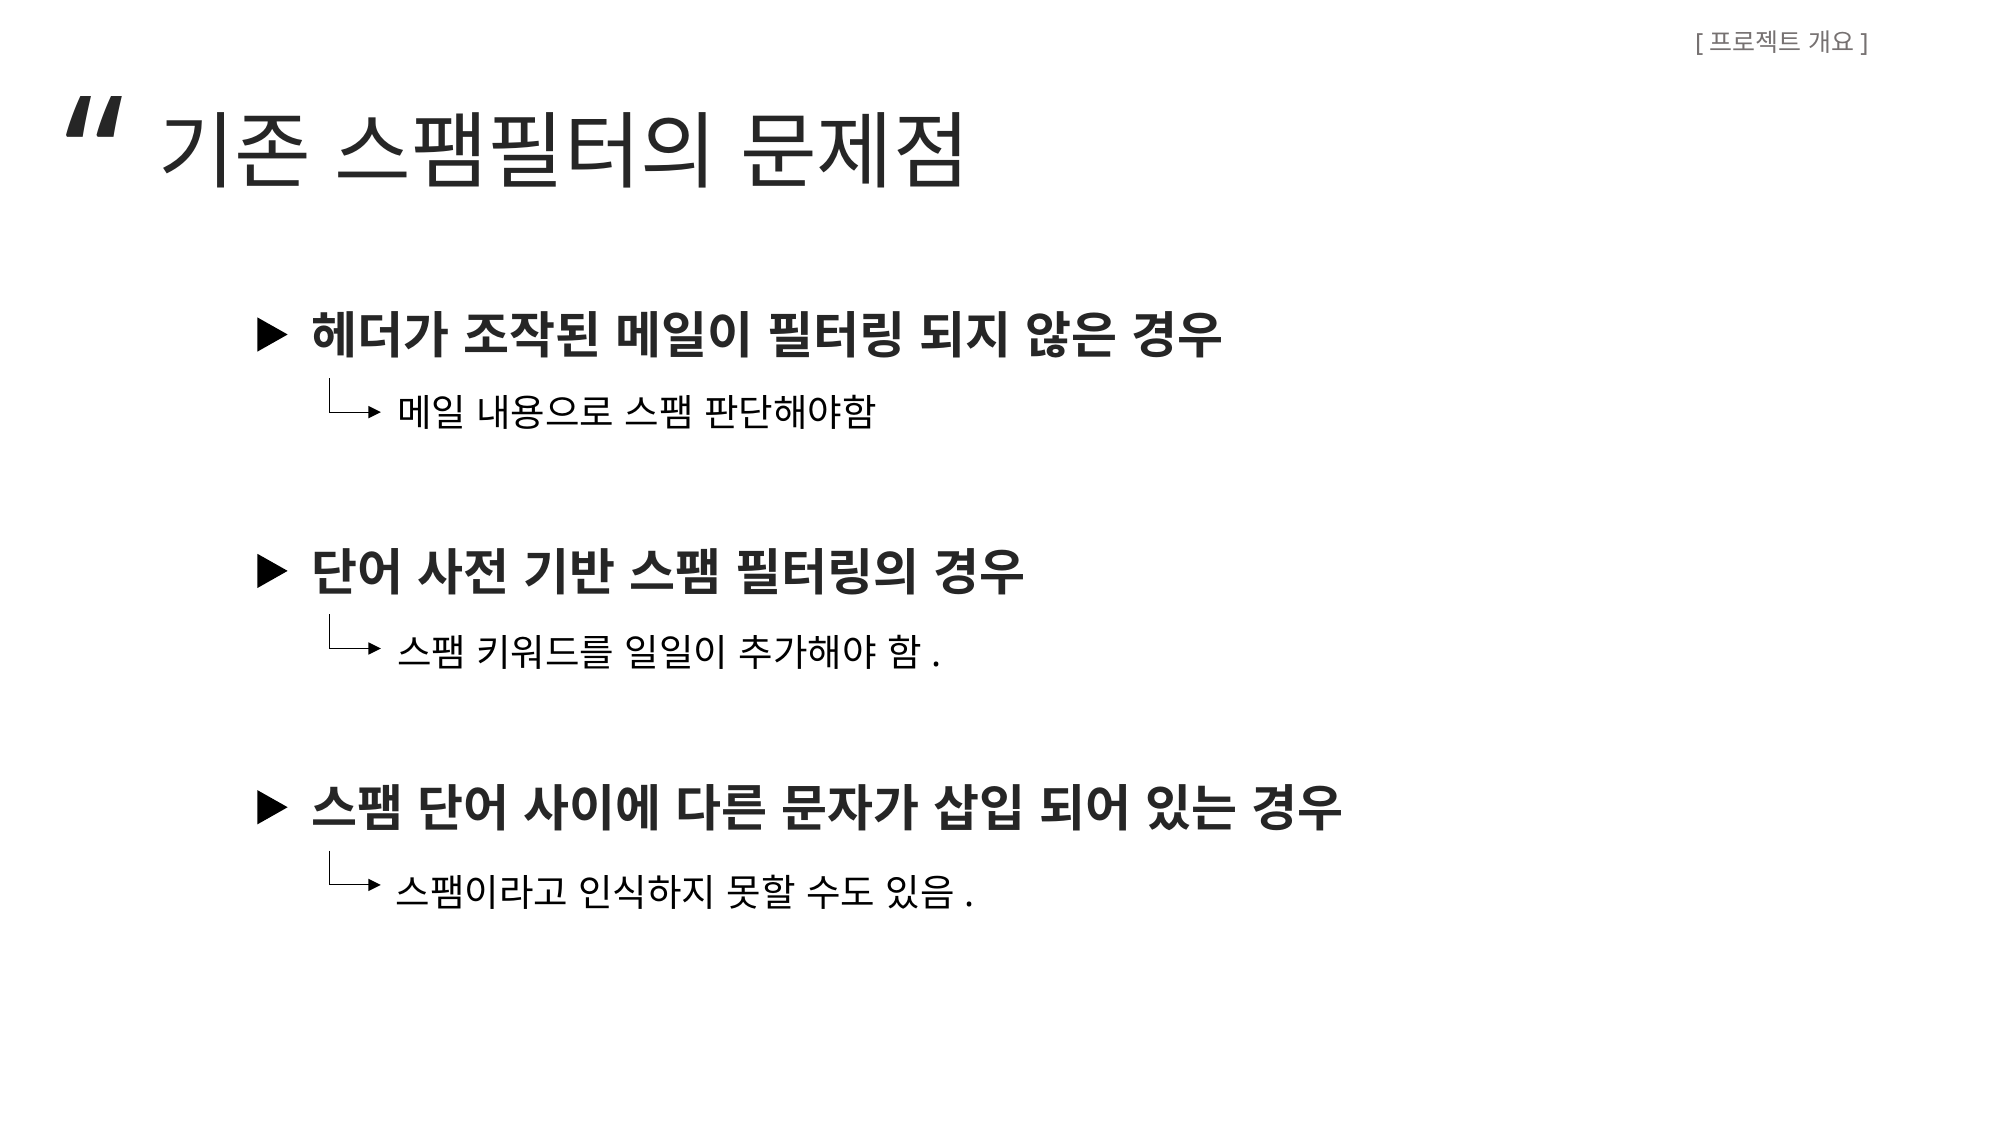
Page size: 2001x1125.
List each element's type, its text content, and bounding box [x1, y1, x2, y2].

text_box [329, 614, 381, 649]
text_box [256, 788, 290, 827]
text_box 기존 스팸필터의 문제점 [175, 90, 1142, 205]
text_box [329, 850, 381, 885]
text_box [프로젝트 개요] [1680, 21, 1980, 93]
text_box 단어 사전 기반 스팸 필터링의 경우 [297, 532, 1512, 608]
text_box “ [49, 41, 175, 257]
text_box [256, 315, 290, 354]
text_box 스팸이라고 인식하지 못할 수도 있음. [380, 861, 1099, 922]
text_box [329, 377, 381, 413]
text_box 헤더가 조작된 메일이 필터링 되지 않은 경우 [297, 296, 1512, 372]
text_box [256, 552, 290, 590]
text_box 스팸 단어 사이에 다른 문자가 삽입 되어 있는 경우 [297, 769, 1512, 845]
text_box 스팸 키워드를 일일이 추가해야 함. [382, 621, 973, 682]
text_box 메일 내용으로 스팸 판단해야함 [382, 381, 973, 442]
